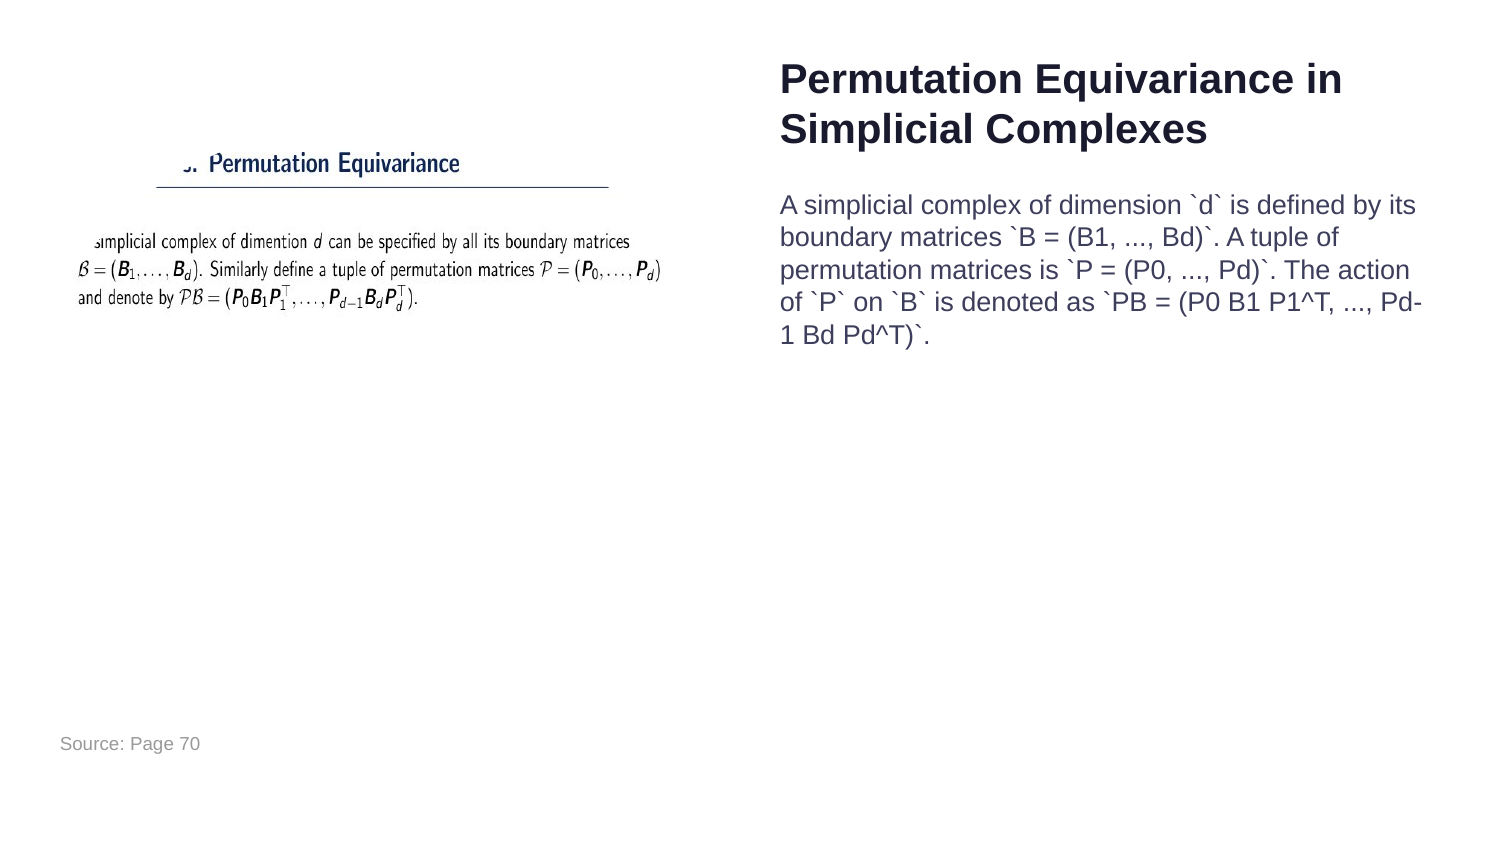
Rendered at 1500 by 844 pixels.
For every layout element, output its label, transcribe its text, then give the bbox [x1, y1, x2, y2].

text_box Permutation Equivariance in Simplicial Complexes [764, 44, 1440, 165]
text_box Source: Page 70 [44, 719, 495, 765]
picture [44, 119, 720, 645]
text_box A simplicial complex of dimension `d` is defined by its boundary matrices `B = (B1, ..., Bd)`. A tuple of permutation matrices is `P = (P0, ..., Pd)`. The action of `P` on `B` is denoted as `PB = (P0 B1 P1^T, ..., Pd-1 Bd Pd^T)`. [764, 179, 1440, 645]
